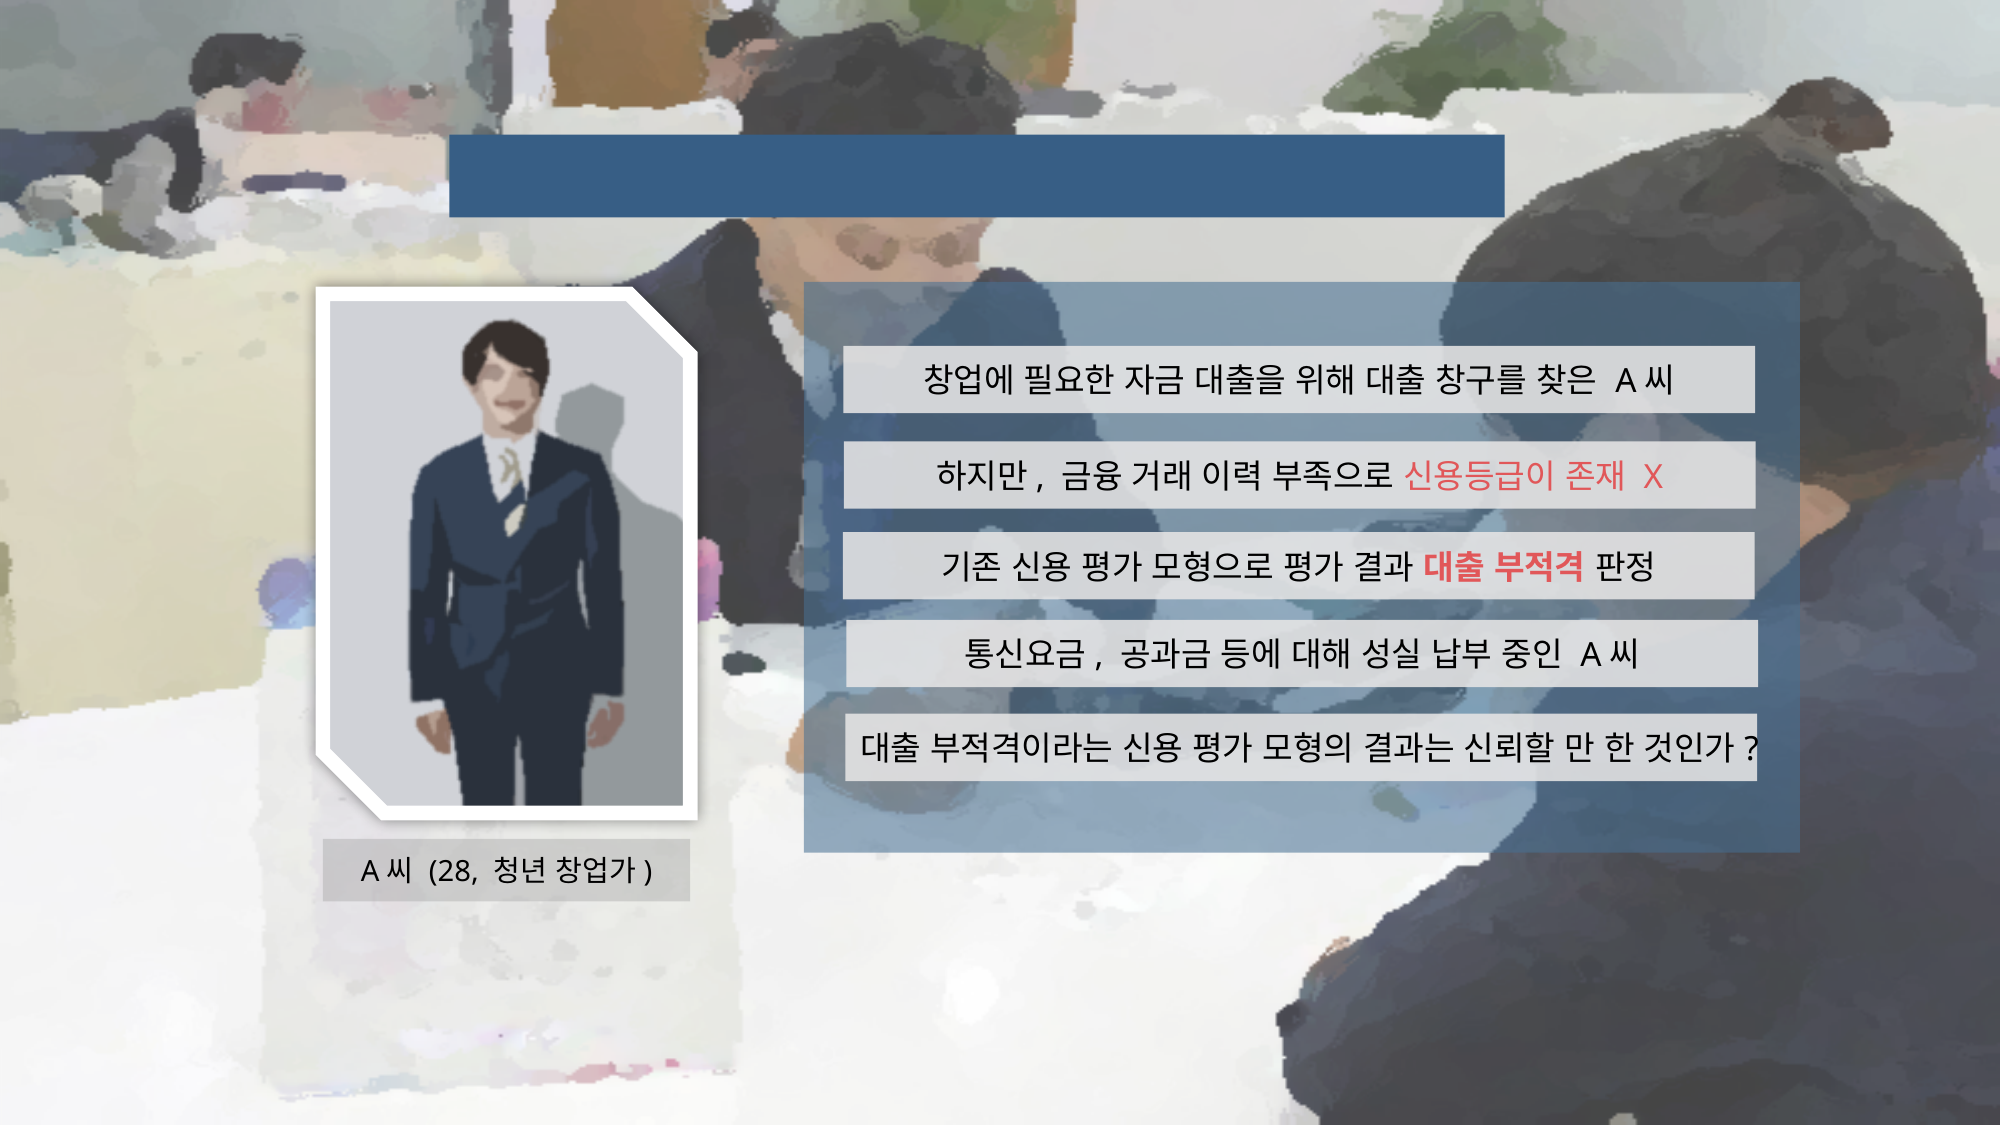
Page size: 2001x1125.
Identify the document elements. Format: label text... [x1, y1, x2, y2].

text_box [803, 281, 1801, 854]
text_box 하지만, 금융 거래 이력 부족으로 신용등급이 존재 X [843, 440, 1757, 510]
text_box 01 배경 02 데이터 소개 03 EDA 및 전처리 04 분석 방향 결정 [0, 0, 2000, 1125]
picture [322, 293, 691, 813]
text_box 기존 신용 평가 모형으로 평가 결과 대출 부적격 판정 [842, 531, 1756, 600]
text_box 통신요금, 공과금 등에 대해 성실 납부 중인 A씨 [845, 619, 1759, 688]
text_box 중금리 대출 시장의 잠재 고객군인 청년 창업가 A 씨 [448, 134, 1506, 218]
text_box 창업에 필요한 자금 대출을 위해 대출 창구를 찾은 A씨 [842, 345, 1756, 414]
text_box A씨 (28, 청년 창업가) [322, 838, 691, 903]
text_box 대출 부적격이라는 신용 평가 모형의 결과는 신뢰할 만 한 것인가? [844, 713, 1758, 782]
